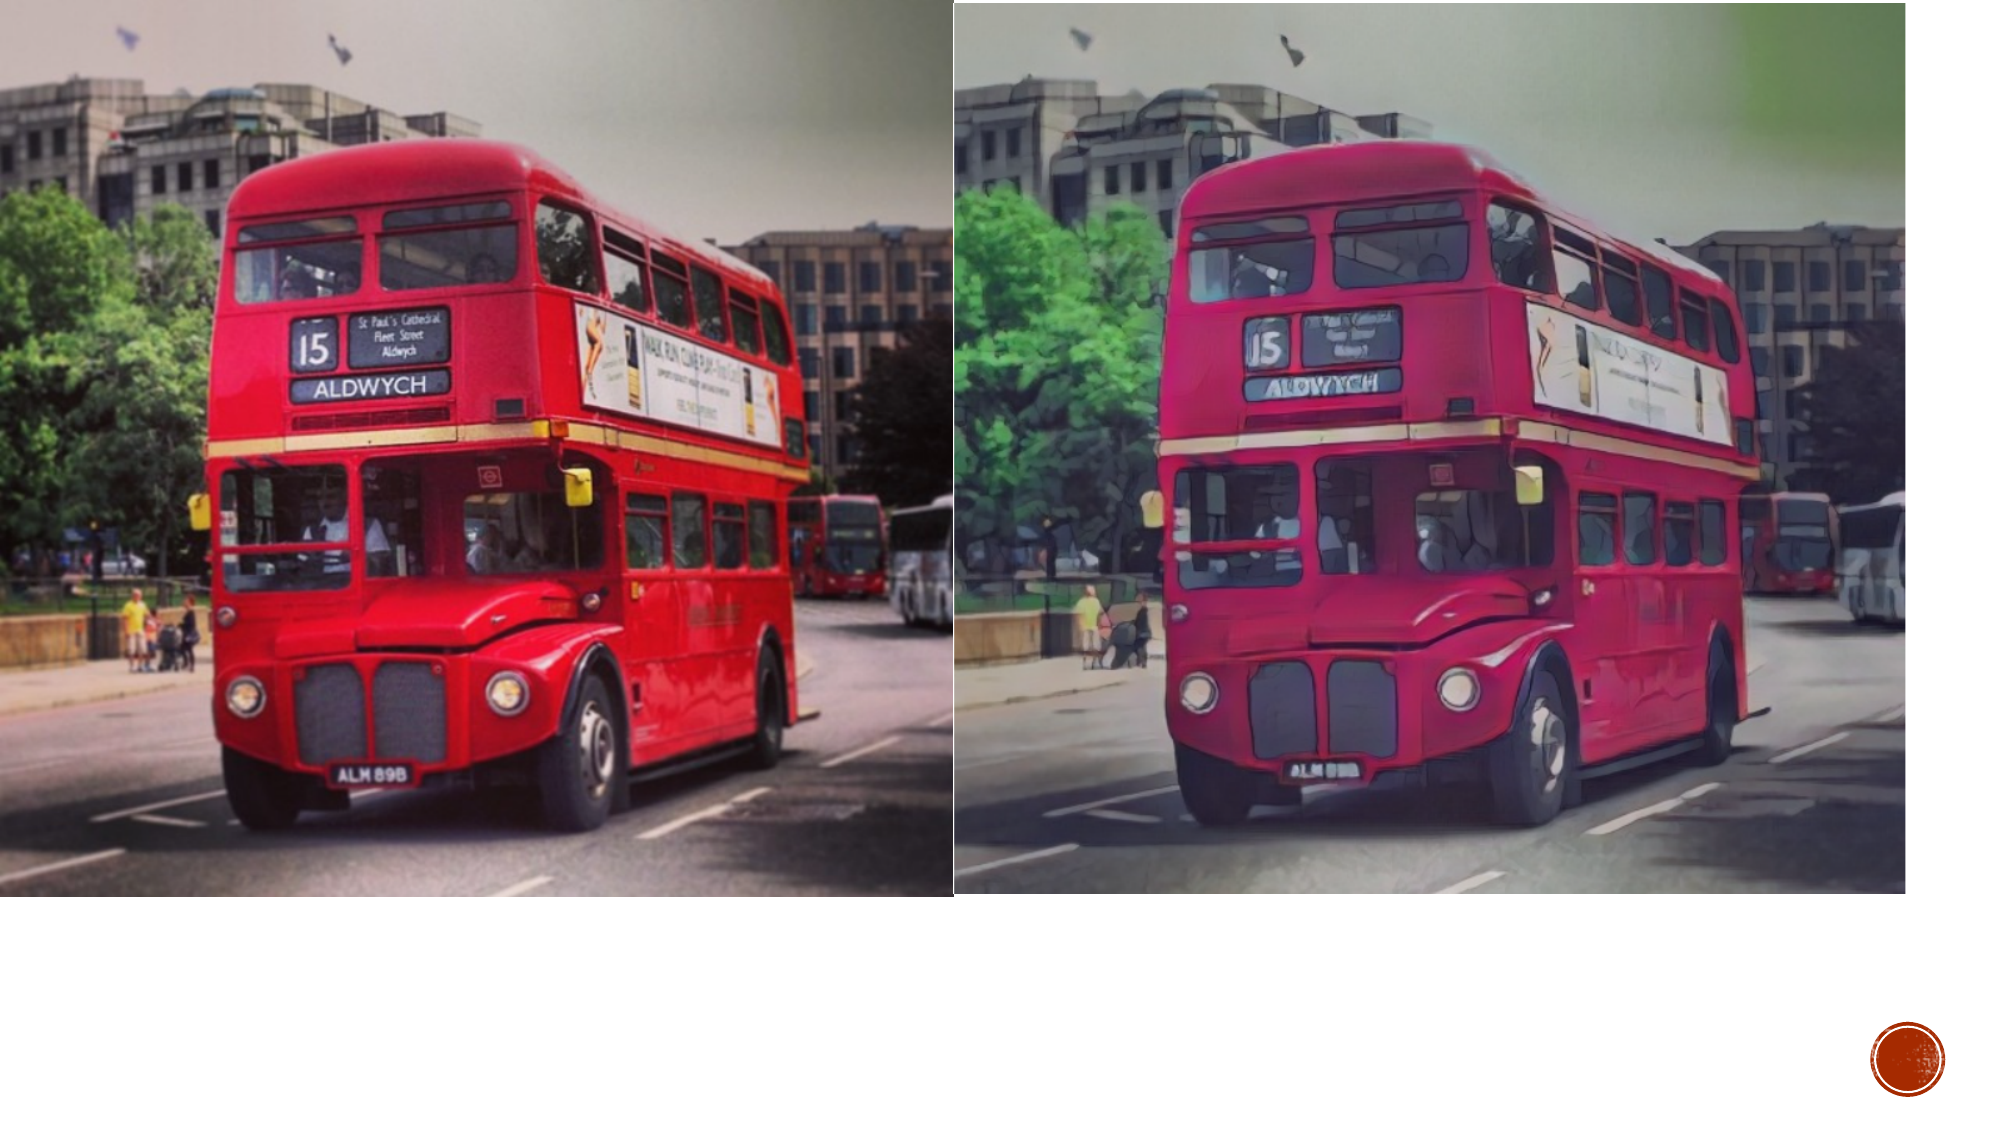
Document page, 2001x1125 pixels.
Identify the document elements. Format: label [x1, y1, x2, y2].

picture [0, 0, 1913, 897]
